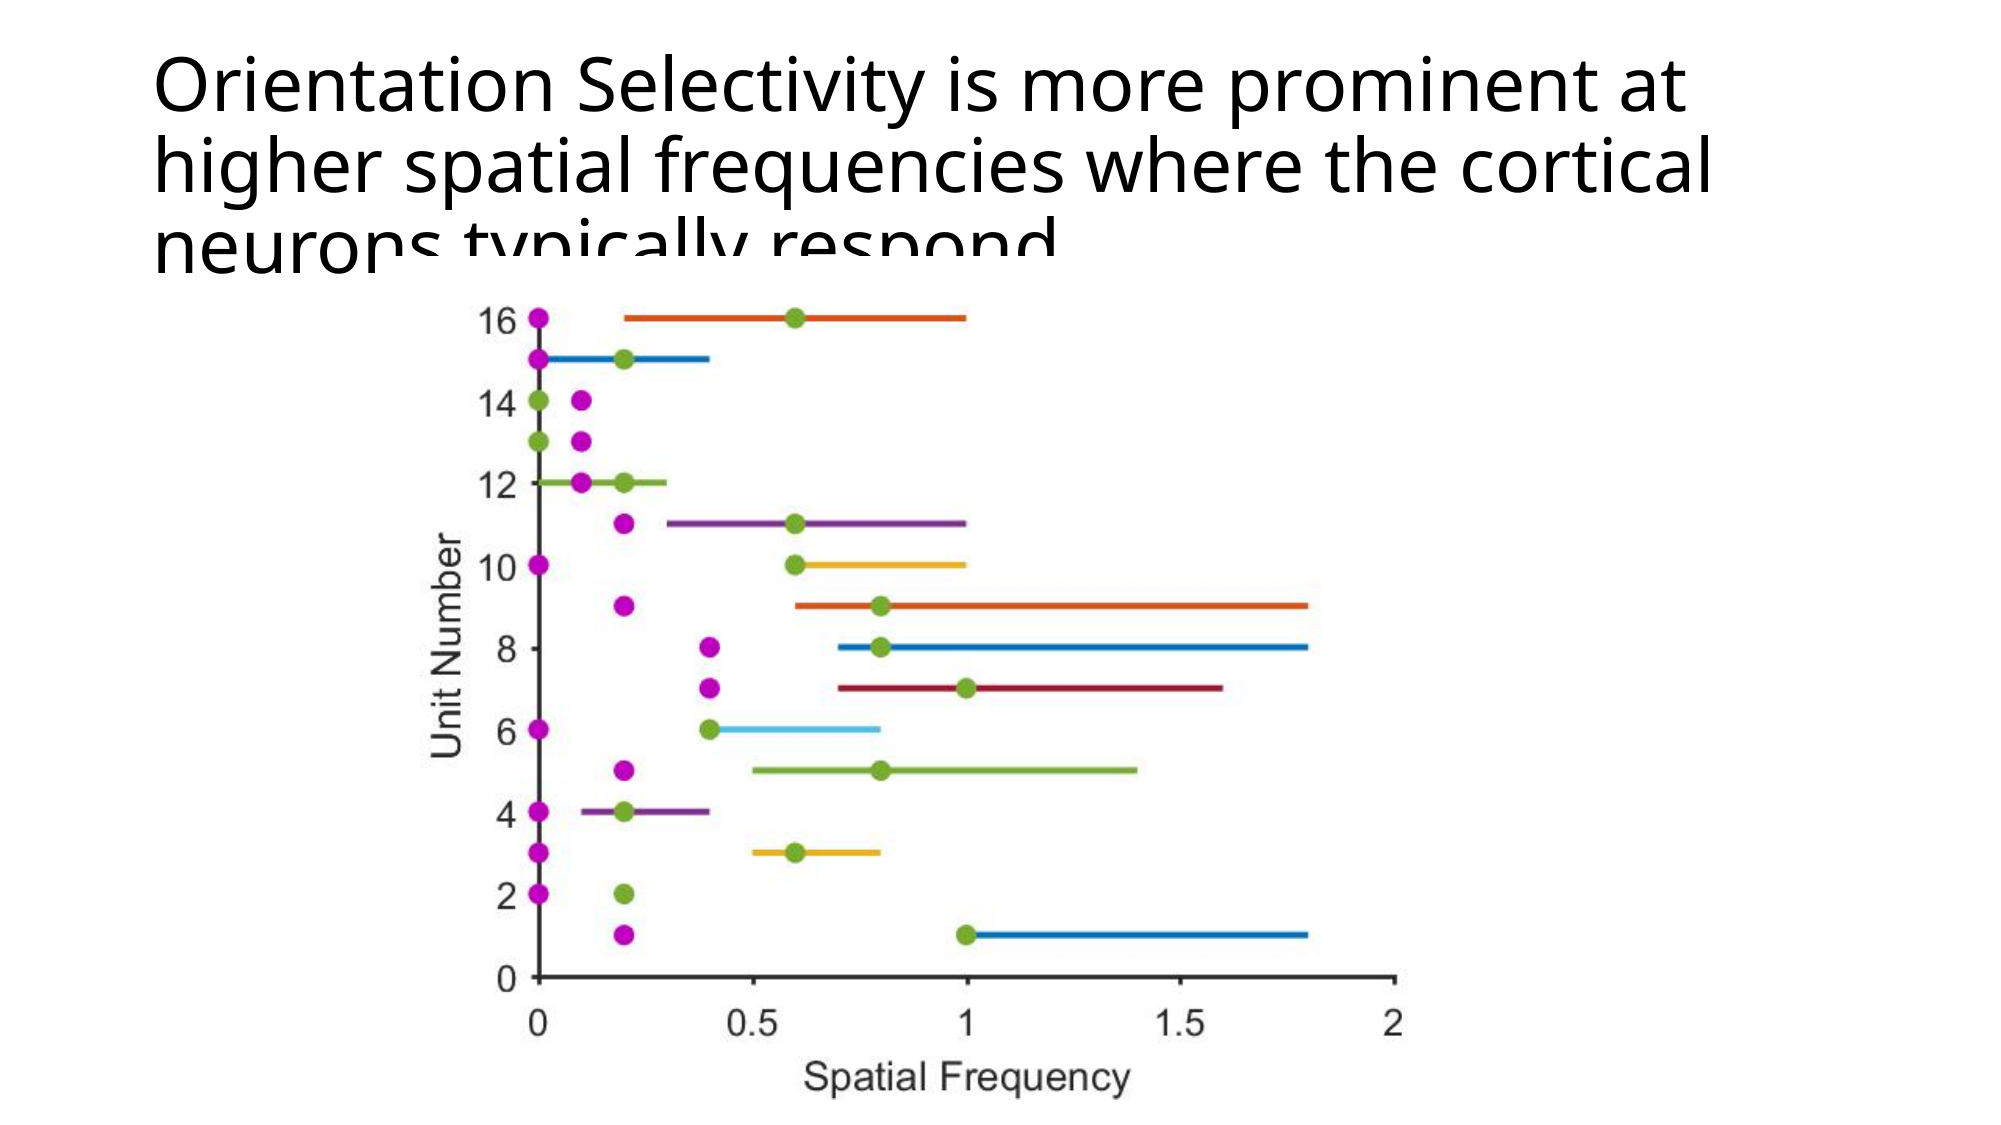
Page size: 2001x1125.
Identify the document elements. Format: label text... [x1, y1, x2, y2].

picture [394, 256, 1499, 1100]
title Orientation Selectivity is more prominent at higher spatial frequencies where the cortical neurons typically respond. [137, 59, 1863, 278]
